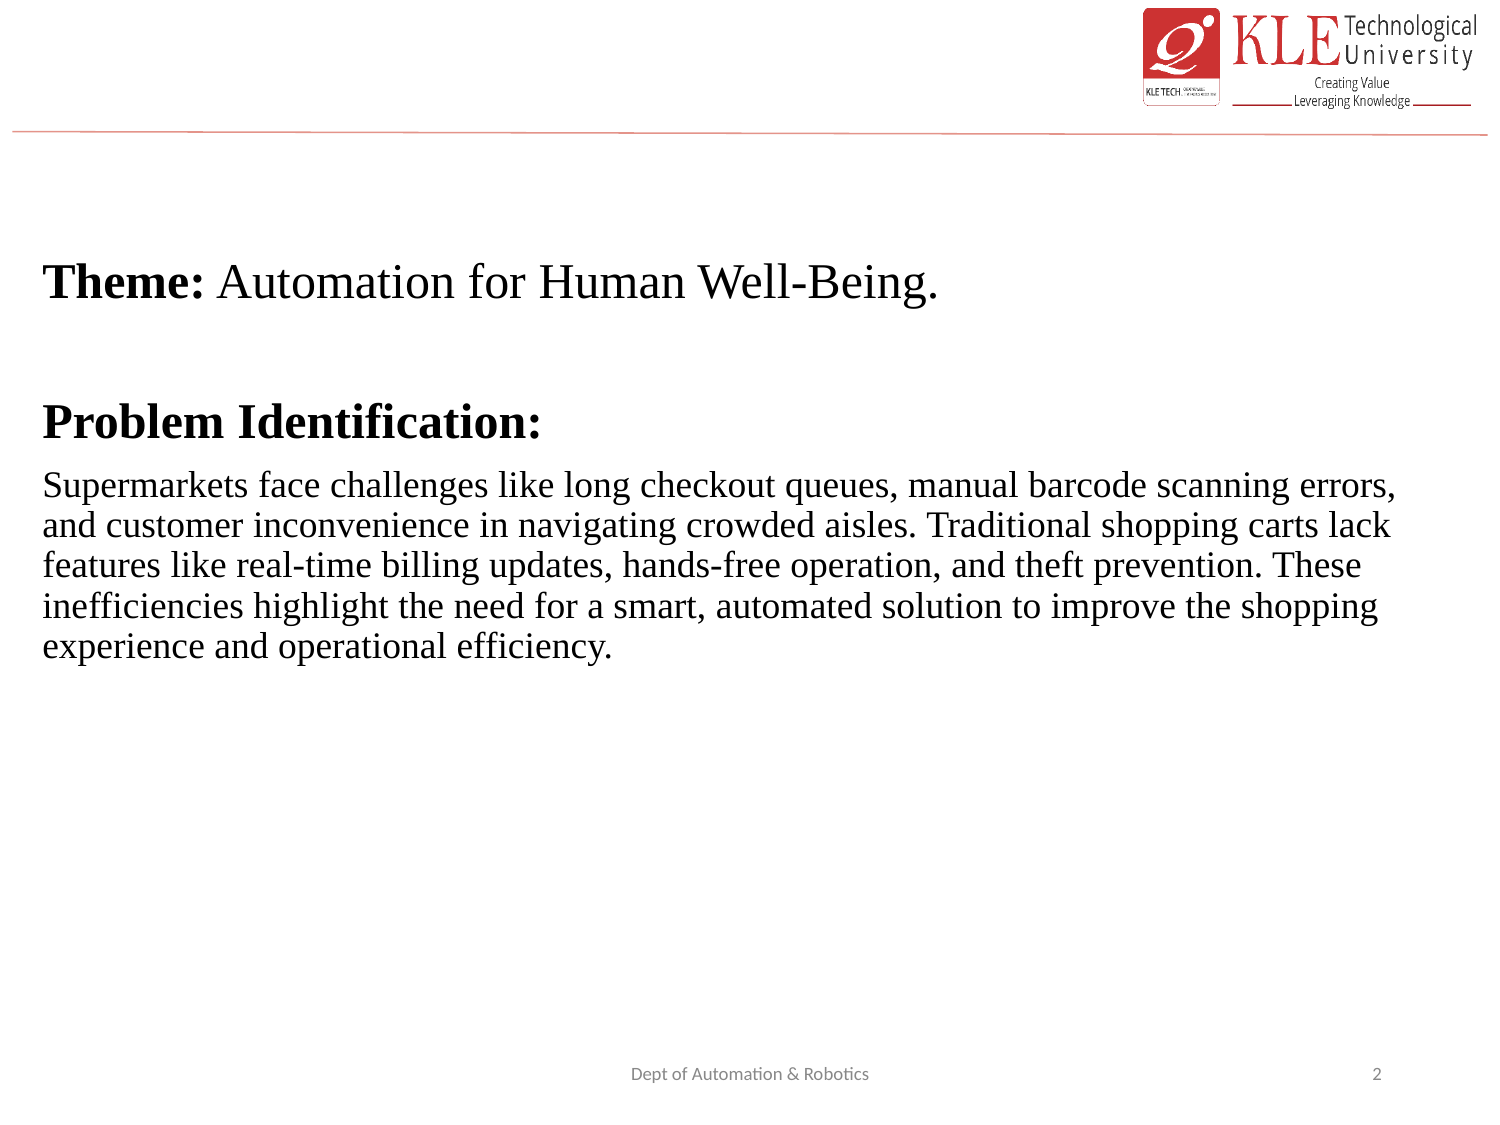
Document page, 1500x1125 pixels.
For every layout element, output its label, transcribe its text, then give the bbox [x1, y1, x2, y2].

footer Dept of Automation & Robotics [496, 1042, 1004, 1103]
list Theme: Automation for Human Well-Being. Problem Identification: Supermarkets face challenges like long checkout queues, manual barcode scanning errors, and customer inconvenience in navigating crowded aisles. Traditional shopping carts lack features like real-time billing updates, hands-free operation, and theft prevention. These inefficiencies highlight the need for a smart, automated solution to improve the shopping experience and operational efficiency. [27, 172, 1473, 1024]
picture [1143, 2, 1478, 109]
slide_number 2 [1059, 1042, 1397, 1103]
